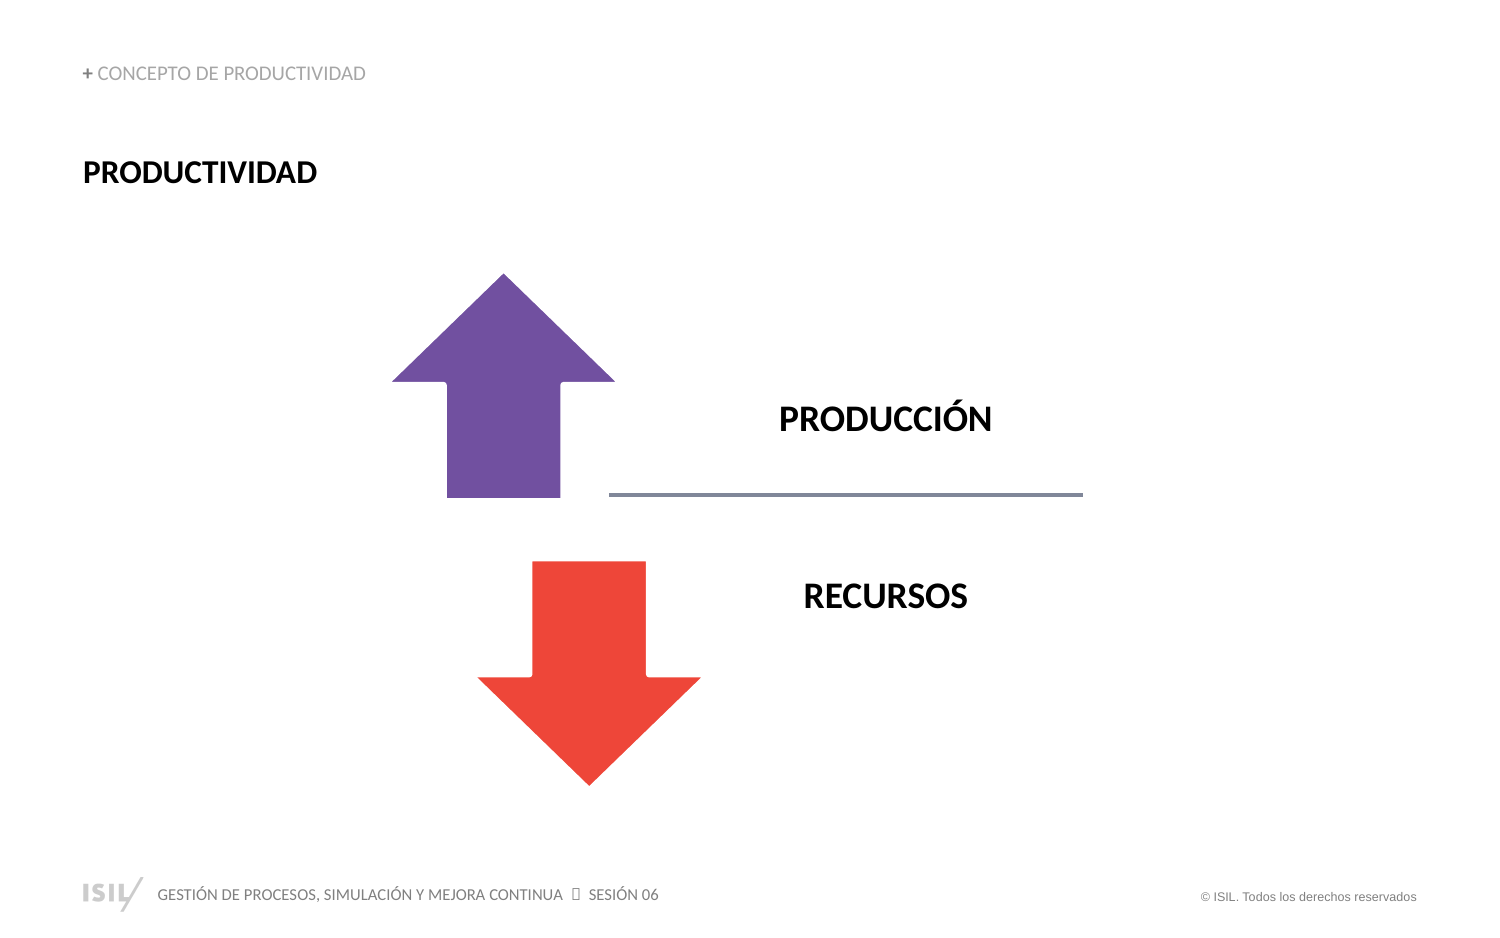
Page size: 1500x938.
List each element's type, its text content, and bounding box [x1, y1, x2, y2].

text_box + CONCEPTO DE PRODUCTIVIDAD [82, 62, 537, 85]
text_box [466, 554, 712, 794]
text_box RECURSOS [788, 568, 984, 624]
text_box [380, 265, 627, 505]
text_box PRODUCCIÓN [764, 392, 1008, 448]
text_box PRODUCTIVIDAD [83, 150, 1413, 191]
